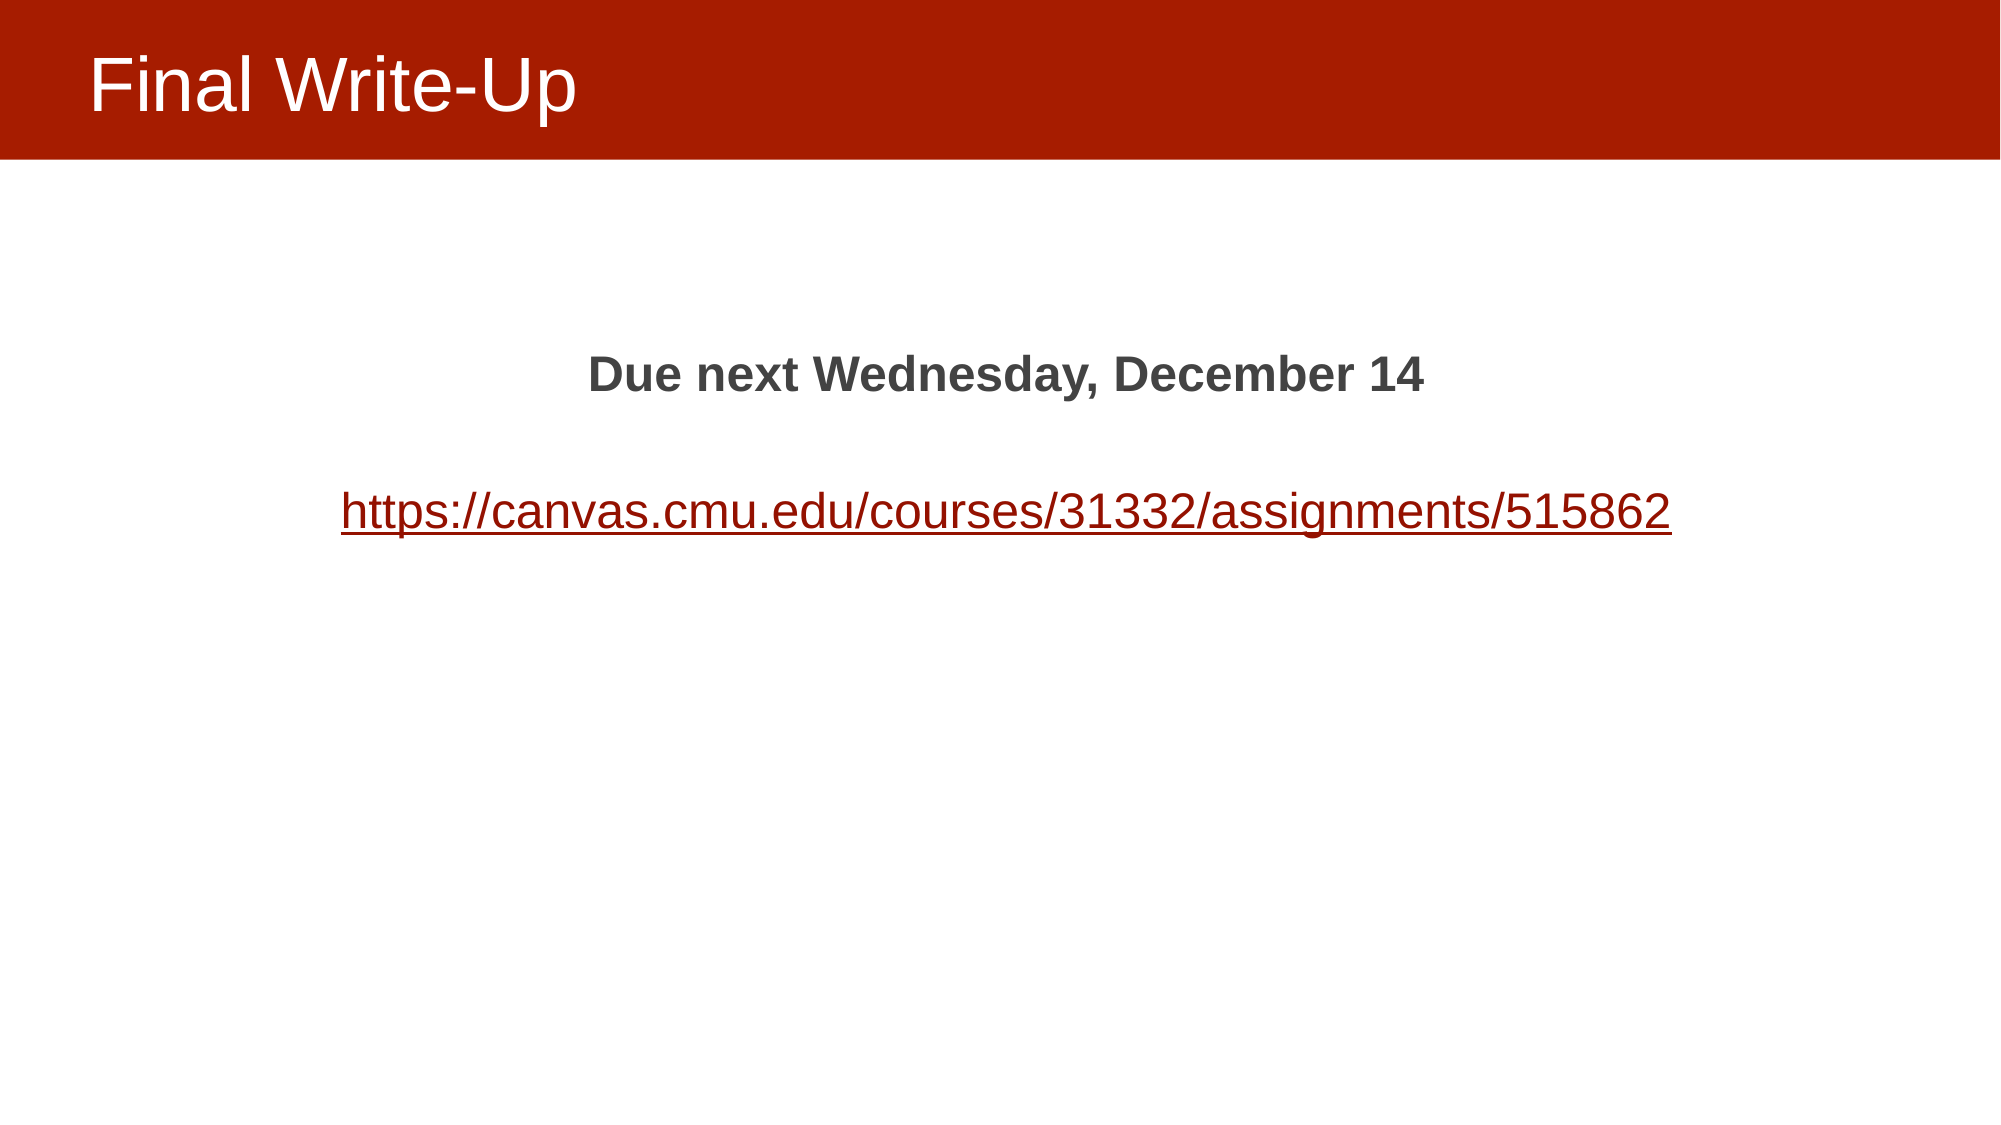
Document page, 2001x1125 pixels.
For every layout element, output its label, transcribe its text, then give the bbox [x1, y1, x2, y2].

title Final Write-Up [68, 14, 1932, 140]
list Due next Wednesday, December 14 https://canvas.cmu.edu/courses/31332/assignments/515862 [68, 252, 1932, 1000]
